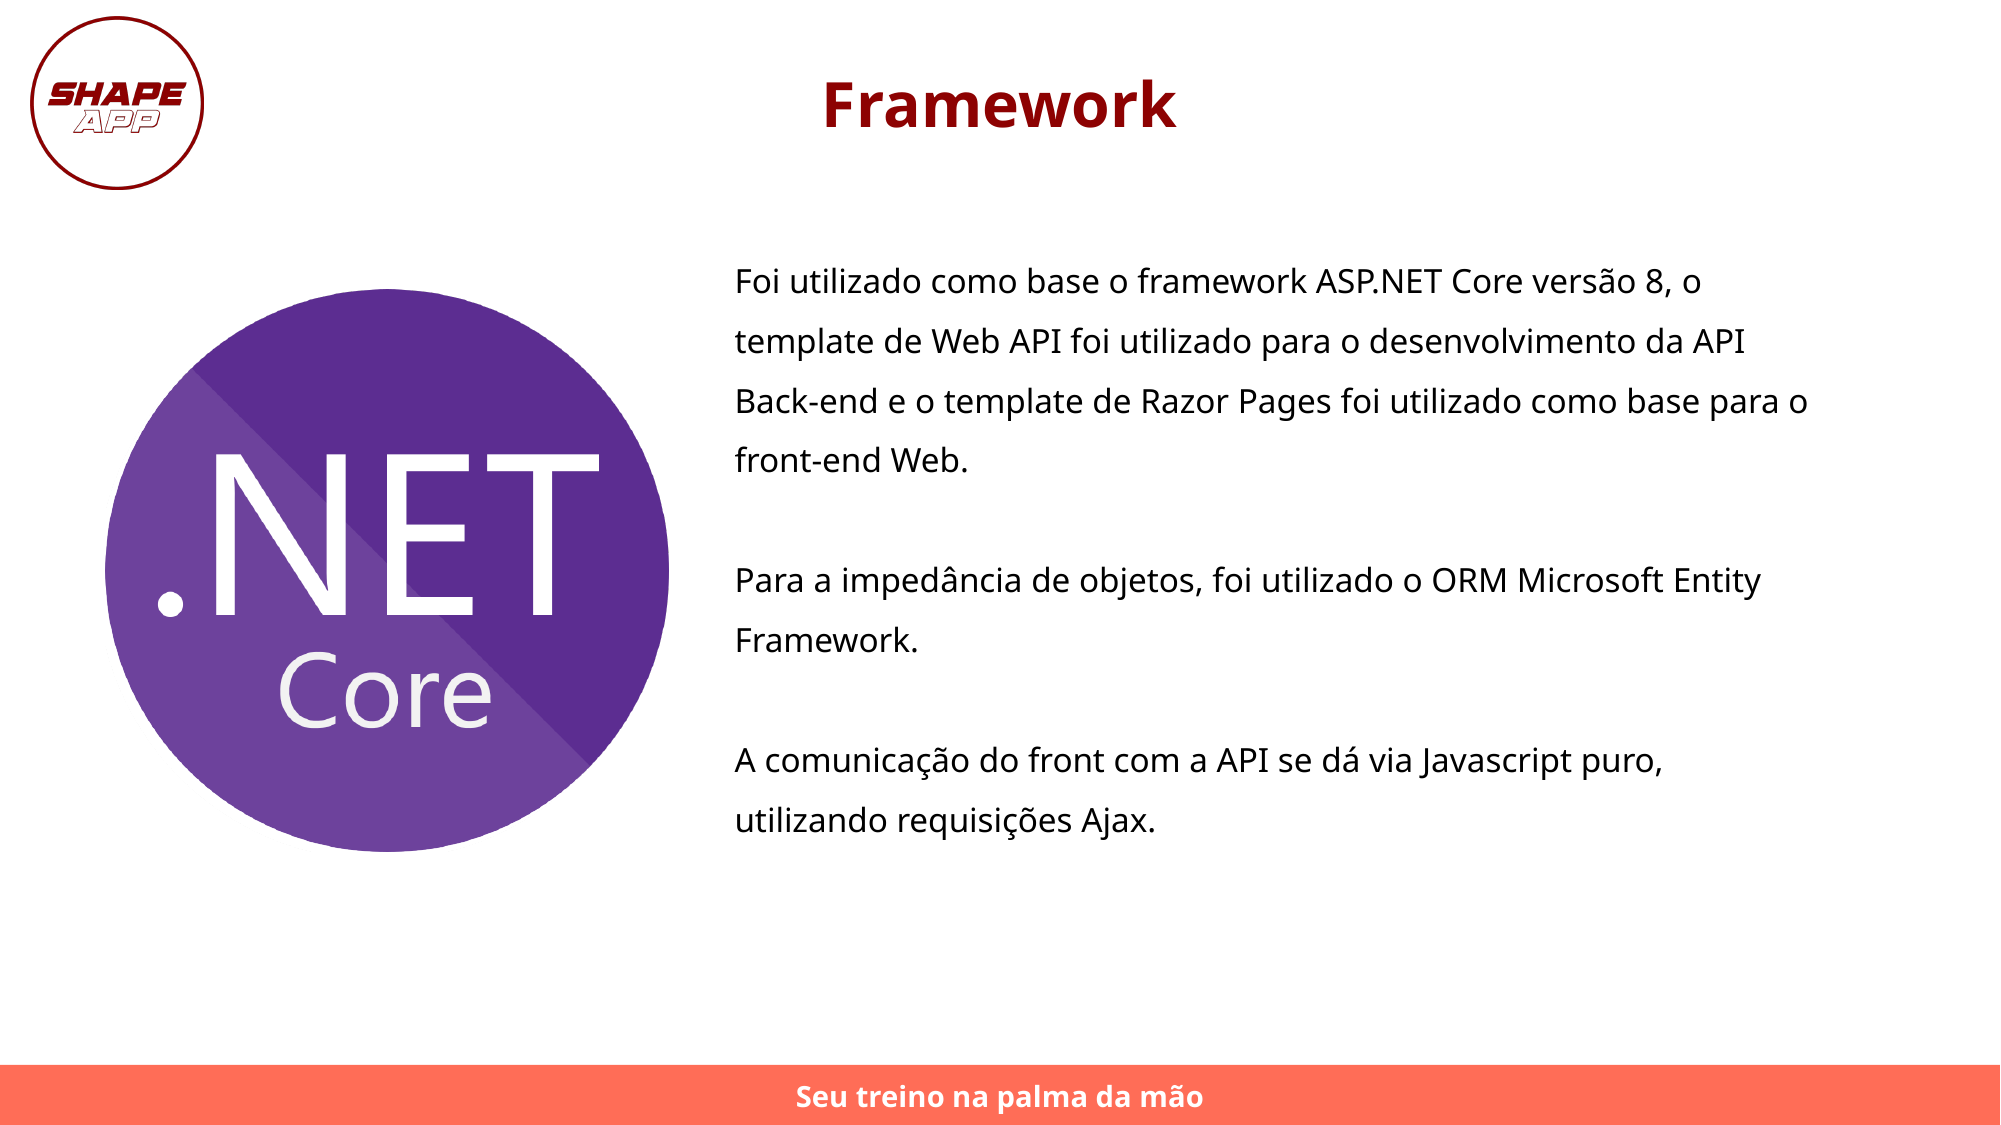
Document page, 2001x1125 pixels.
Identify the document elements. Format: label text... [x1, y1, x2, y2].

picture [30, 16, 204, 191]
picture [105, 288, 669, 853]
text_box Foi utilizado como base o framework ASP.NET Core versão 8, o template de Web API foi utilizado para o desenvolvimento da API Back-end e o template de Razor Pages foi utilizado como base para o front-end Web. Para a impedância de objetos, foi utilizado o ORM Microsoft Entity Framework. A comunicação do front com a API se dá via Javascript puro, utilizando requisições Ajax. [719, 232, 1840, 847]
text_box Framework [507, 57, 1493, 148]
text_box [0, 1063, 2000, 1125]
text_box Seu treino na palma da mão [634, 1070, 1366, 1121]
